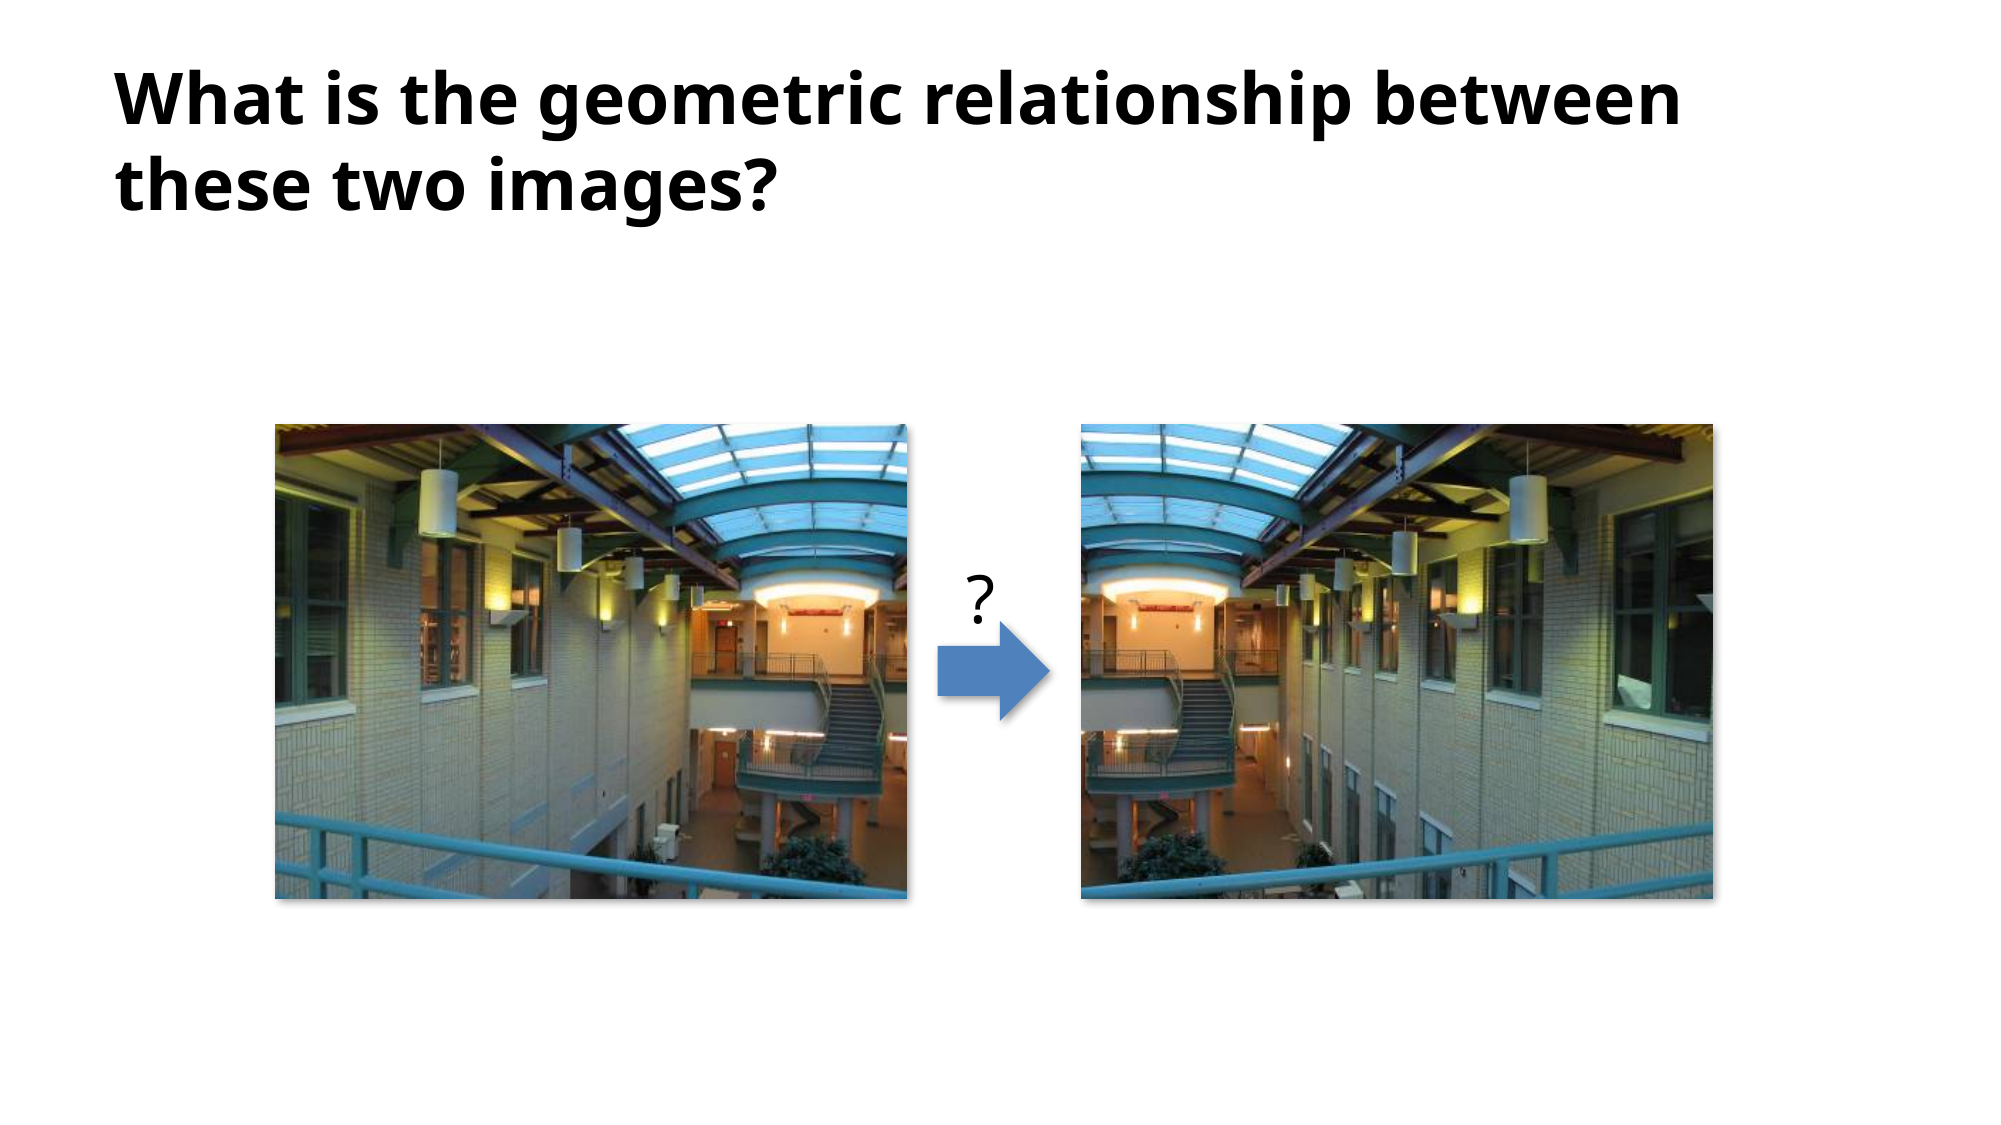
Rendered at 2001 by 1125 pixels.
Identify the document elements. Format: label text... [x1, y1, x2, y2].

title What is the geometric relationship between these two images? [99, 45, 1900, 233]
picture [274, 424, 907, 900]
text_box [937, 549, 1051, 722]
picture [1080, 424, 1713, 900]
